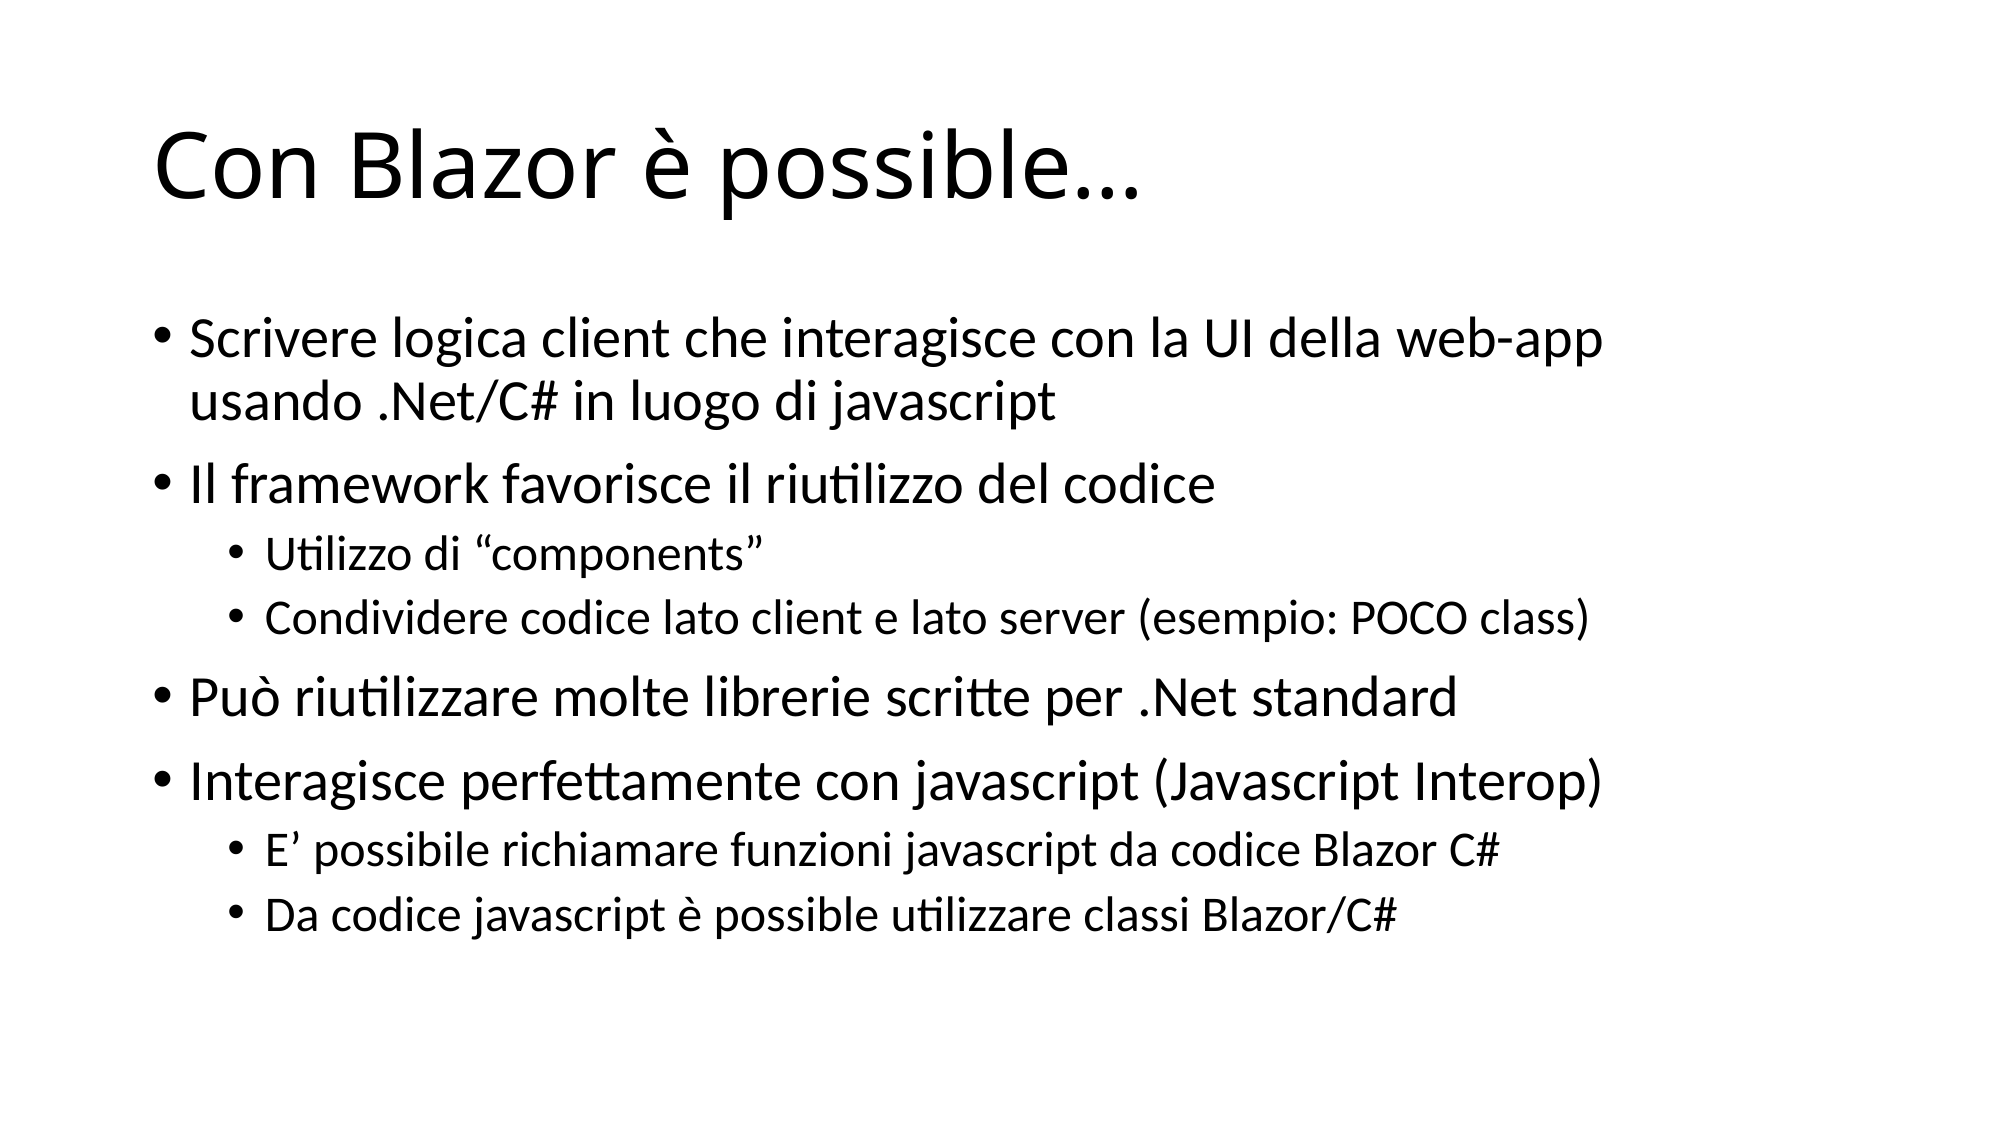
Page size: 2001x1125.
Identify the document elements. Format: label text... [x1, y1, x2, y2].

list Scrivere logica client che interagisce con la UI della web-app usando .Net/C# in luogo di javascript Il framework favorisce il riutilizzo del codice Utilizzo di “components” Condividere codice lato client e lato server (esempio: POCO class) Può riutilizzare molte librerie scritte per .Net standard Interagisce perfettamente con javascript (Javascript Interop) E’ possibile richiamare funzioni javascript da codice Blazor C# Da codice javascript è possible utilizzare classi Blazor/C# [137, 299, 1863, 1014]
title Con Blazor è possible… [137, 59, 1863, 278]
